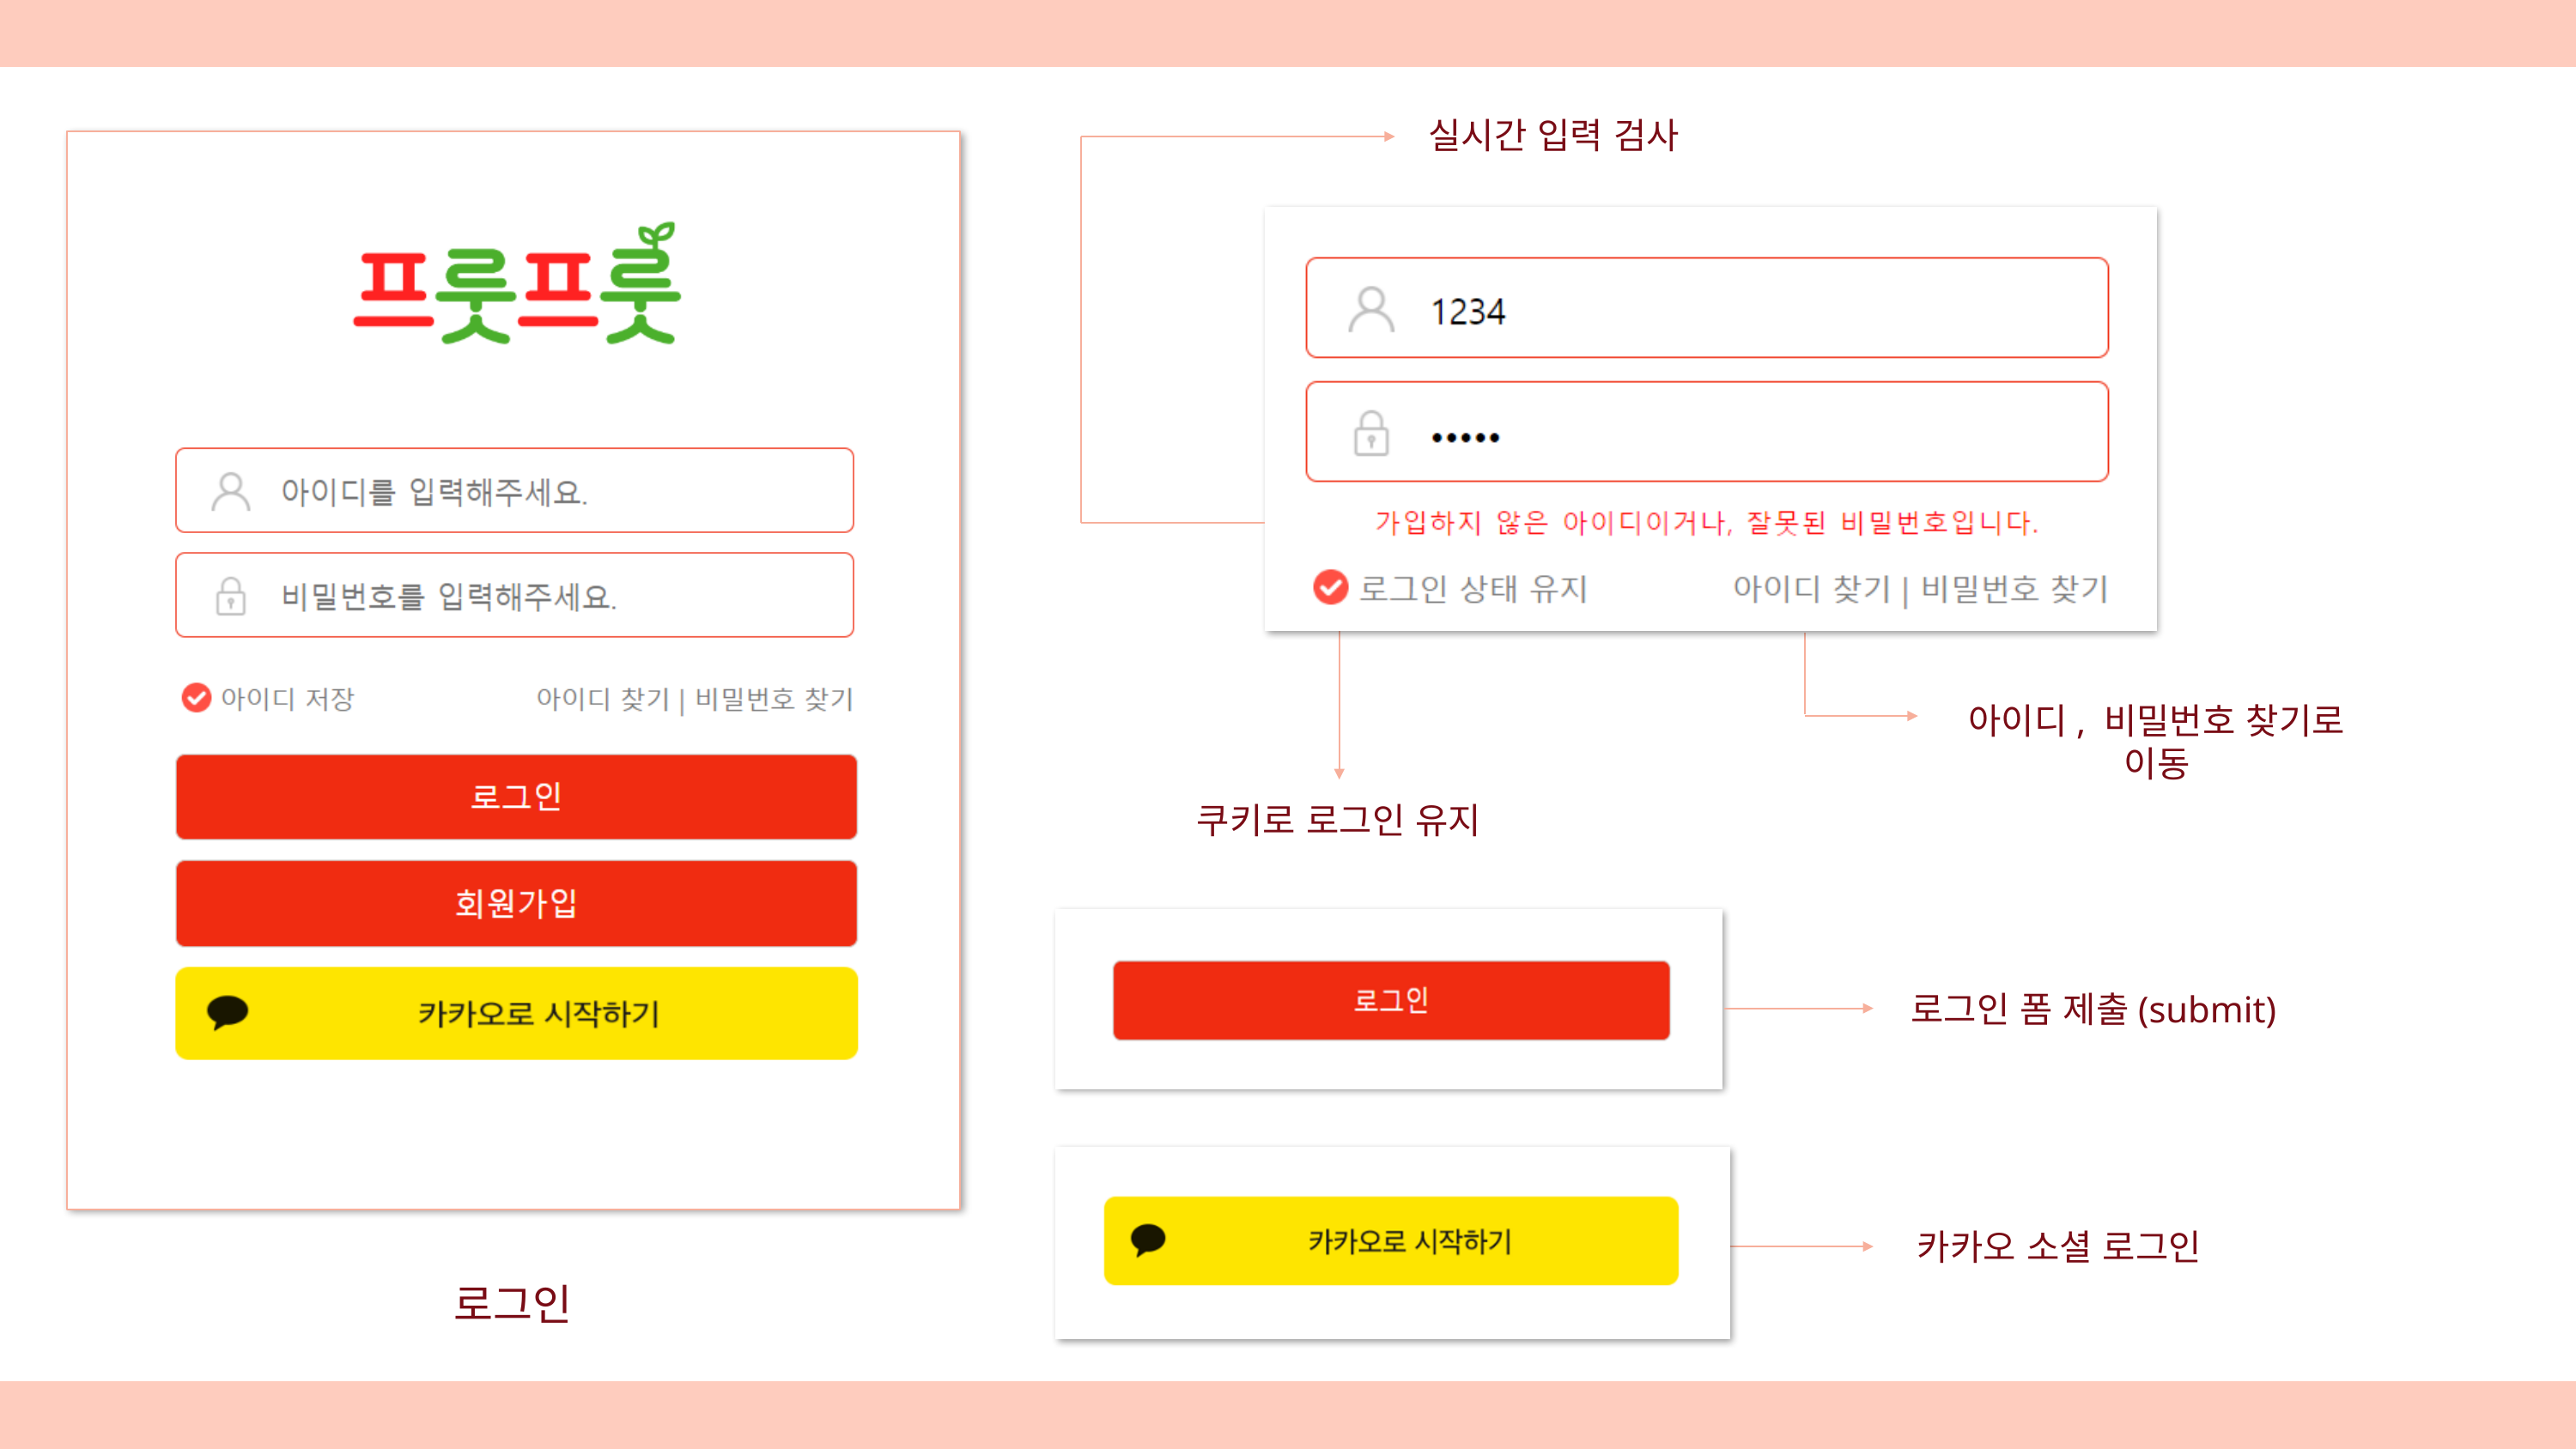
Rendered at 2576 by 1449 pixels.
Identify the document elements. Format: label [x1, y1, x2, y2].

text_box [1080, 106, 2397, 849]
text_box [0, 66, 2576, 1382]
text_box [1054, 1147, 2299, 1339]
text_box [67, 131, 959, 1335]
picture [1054, 908, 1722, 1089]
